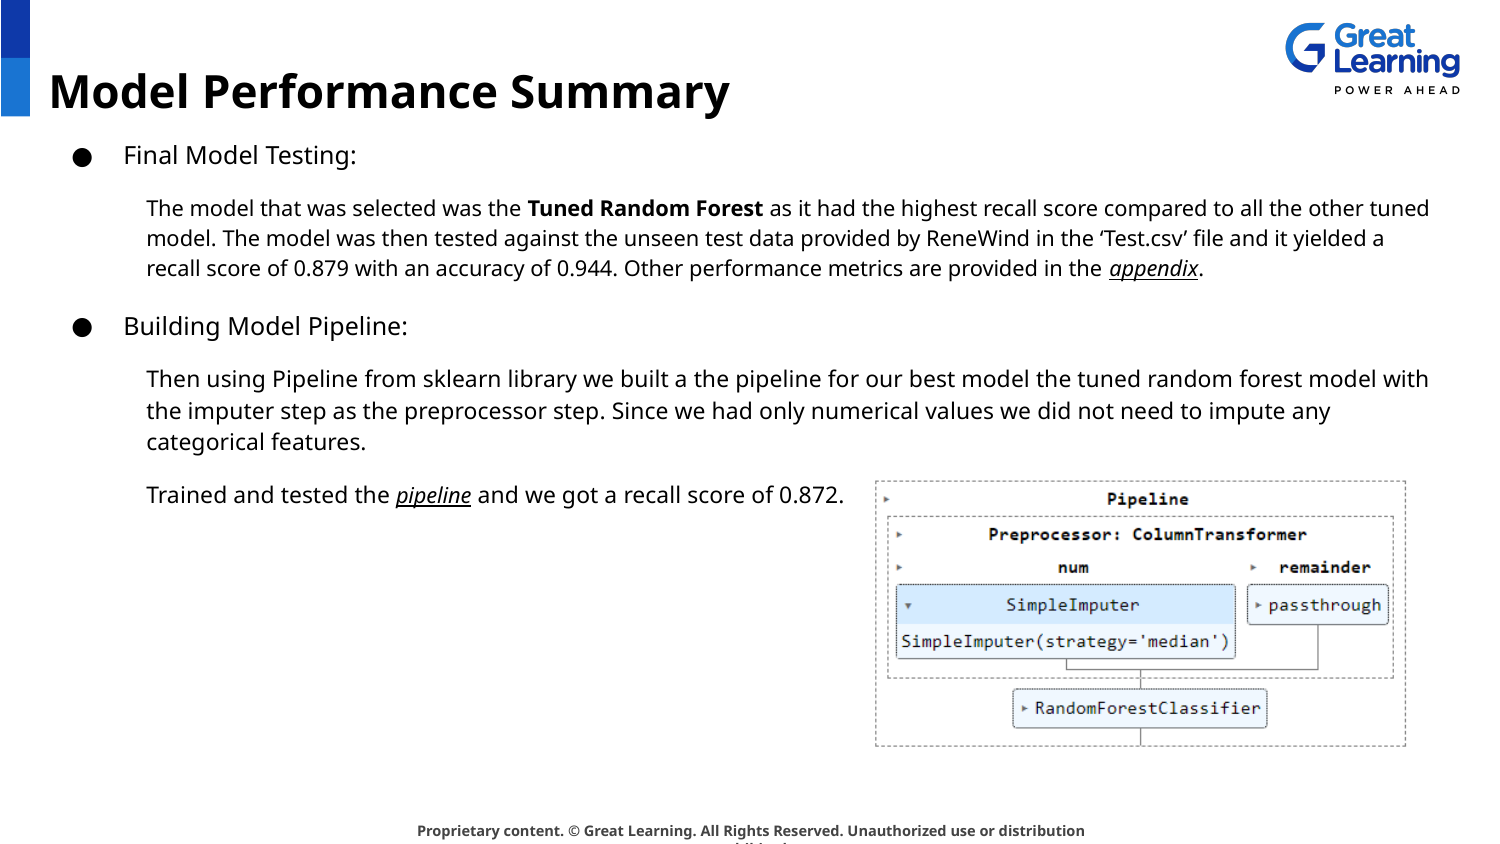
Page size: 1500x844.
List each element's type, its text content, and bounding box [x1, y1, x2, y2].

list Final Model Testing: The model that was selected was the Tuned Random Forest as it had the highest recall score compared to all the other tuned model. The model was then tested against the unseen test data provided by ReneWind in the ‘Test.csv’ file and it yielded a recall score of 0.879 with an accuracy of 0.944. Other performance metrics are provided in the appendix. Building Model Pipeline: Then using Pipeline from sklearn library we built a the pipeline for our best model the tuned random forest model with the imputer step as the preprocessor step. Since we had only numerical values we did not need to impute any categorical features. Trained and tested the pipeline and we got a recall score of 0.872. [33, 120, 1449, 571]
picture [1258, 11, 1487, 106]
picture [868, 477, 1412, 760]
title Model Performance Summary [33, 47, 1431, 120]
